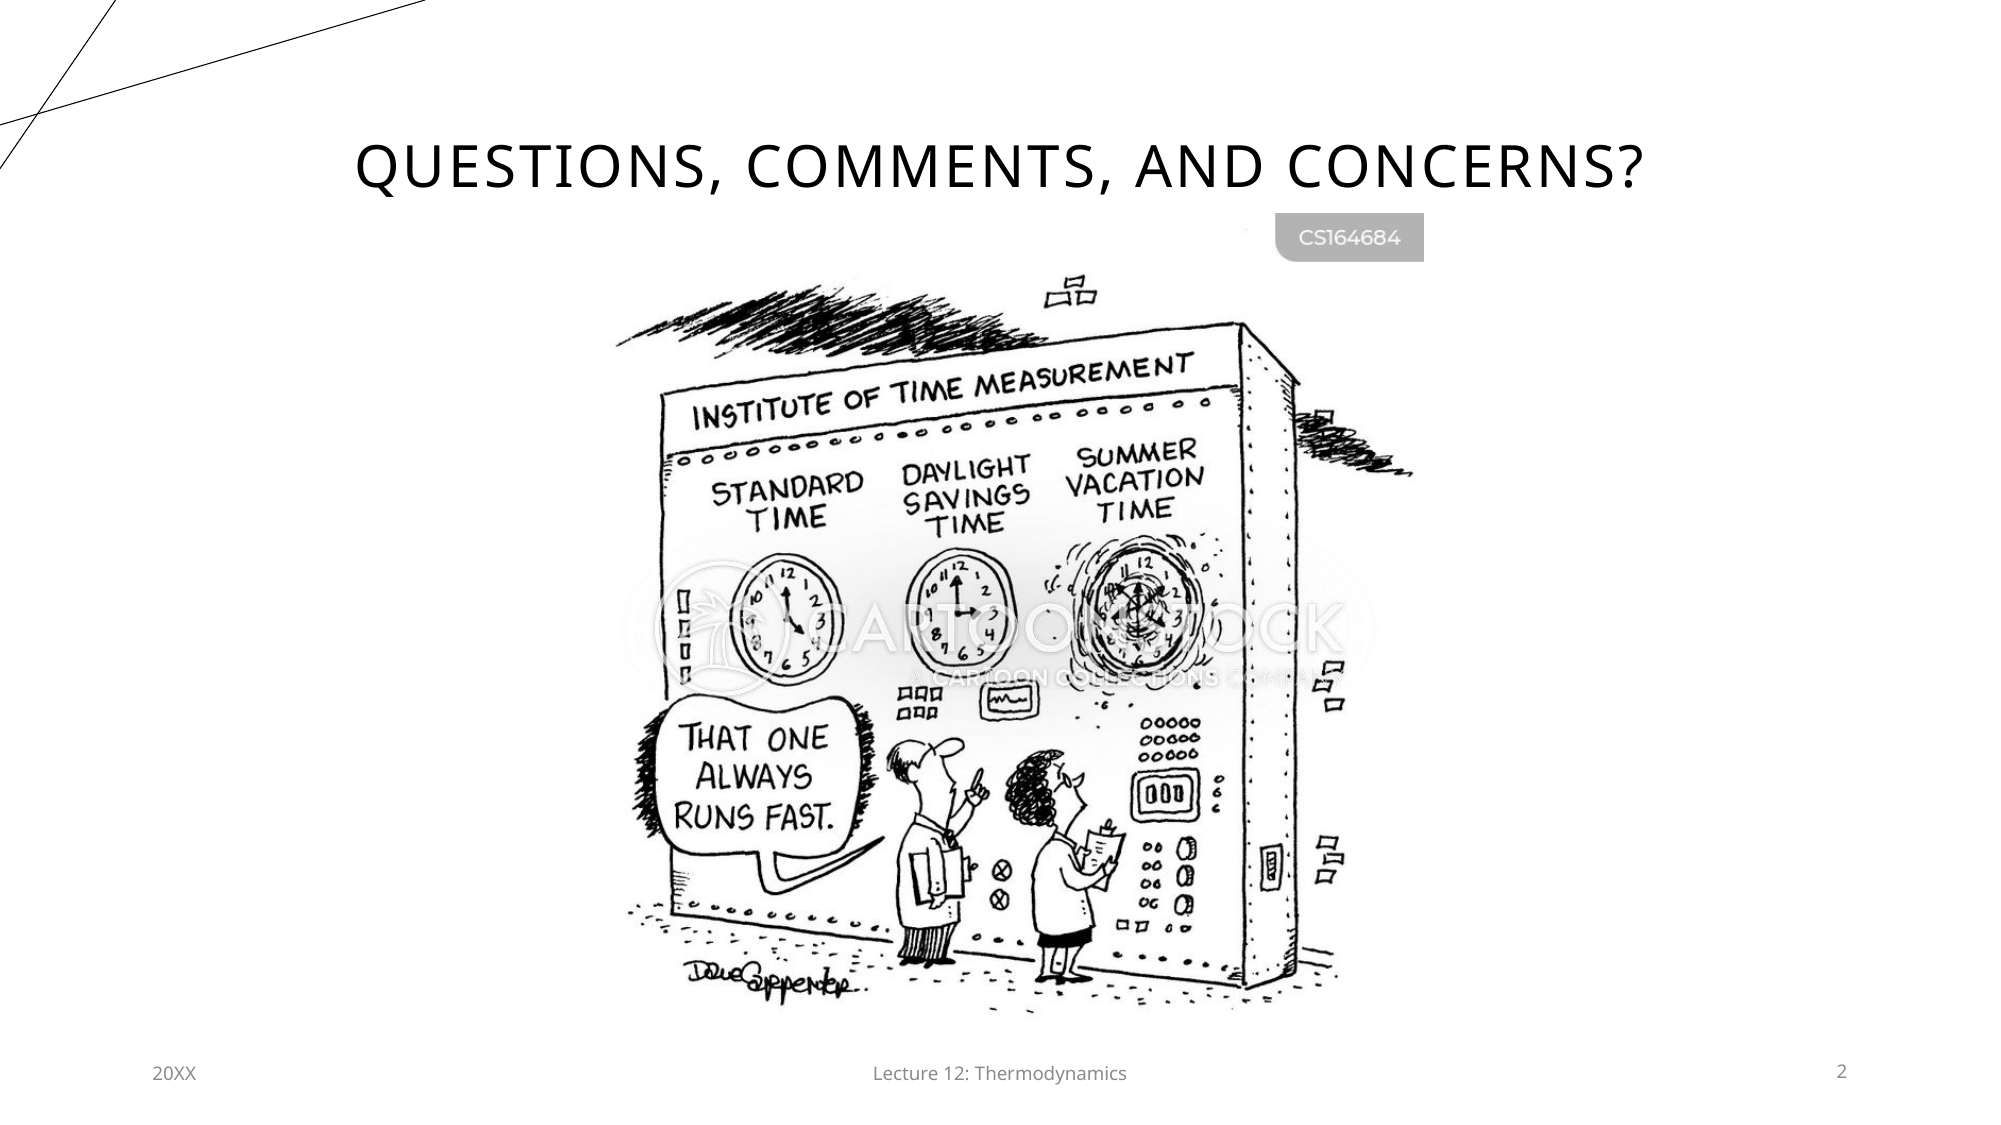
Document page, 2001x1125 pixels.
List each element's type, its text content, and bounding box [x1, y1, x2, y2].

slide_number 20XX [137, 1042, 588, 1103]
picture [574, 213, 1425, 1044]
slide_number 2 [1412, 1042, 1863, 1103]
footer Lecture 12: Thermodynamics [662, 1044, 1338, 1103]
title QUESTIONS, COMMENTS, AND CONCERNS? [137, 59, 1863, 278]
